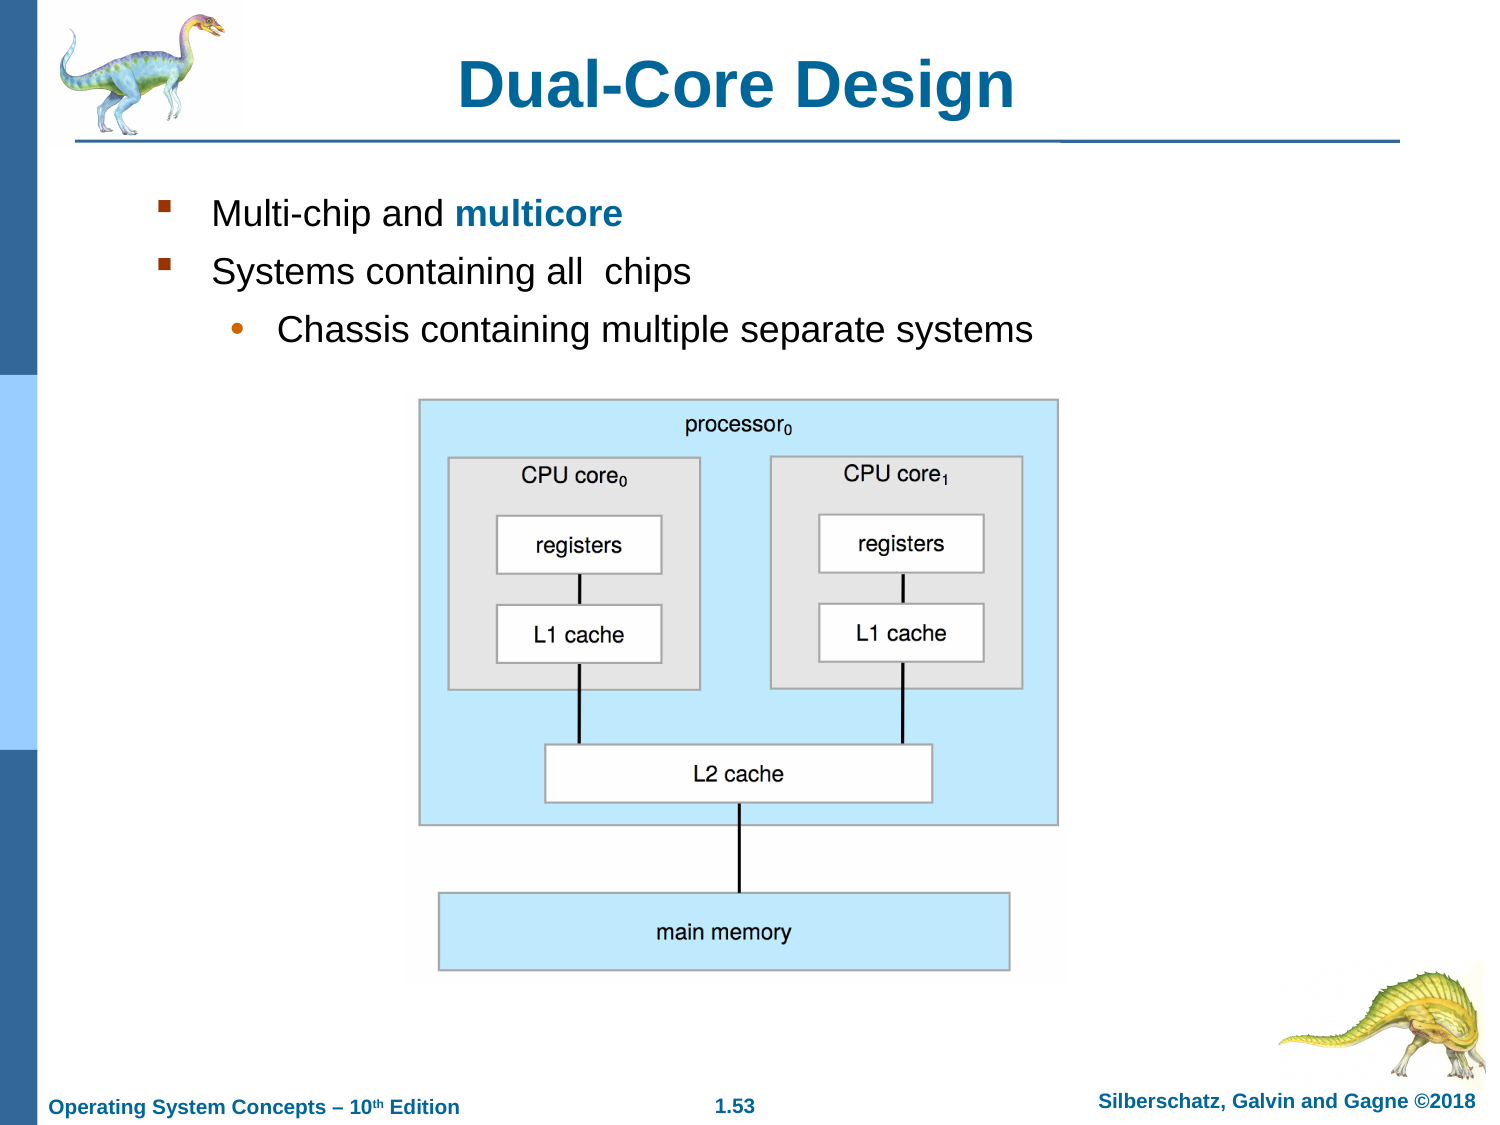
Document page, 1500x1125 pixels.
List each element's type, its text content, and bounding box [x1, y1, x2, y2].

title Dual-Core Design [75, 33, 1399, 129]
list Multi-chip and multicore Systems containing all chips Chassis containing multiple separate systems [140, 181, 1276, 382]
picture [46, 0, 243, 149]
picture [1275, 959, 1486, 1090]
picture [405, 391, 1069, 983]
